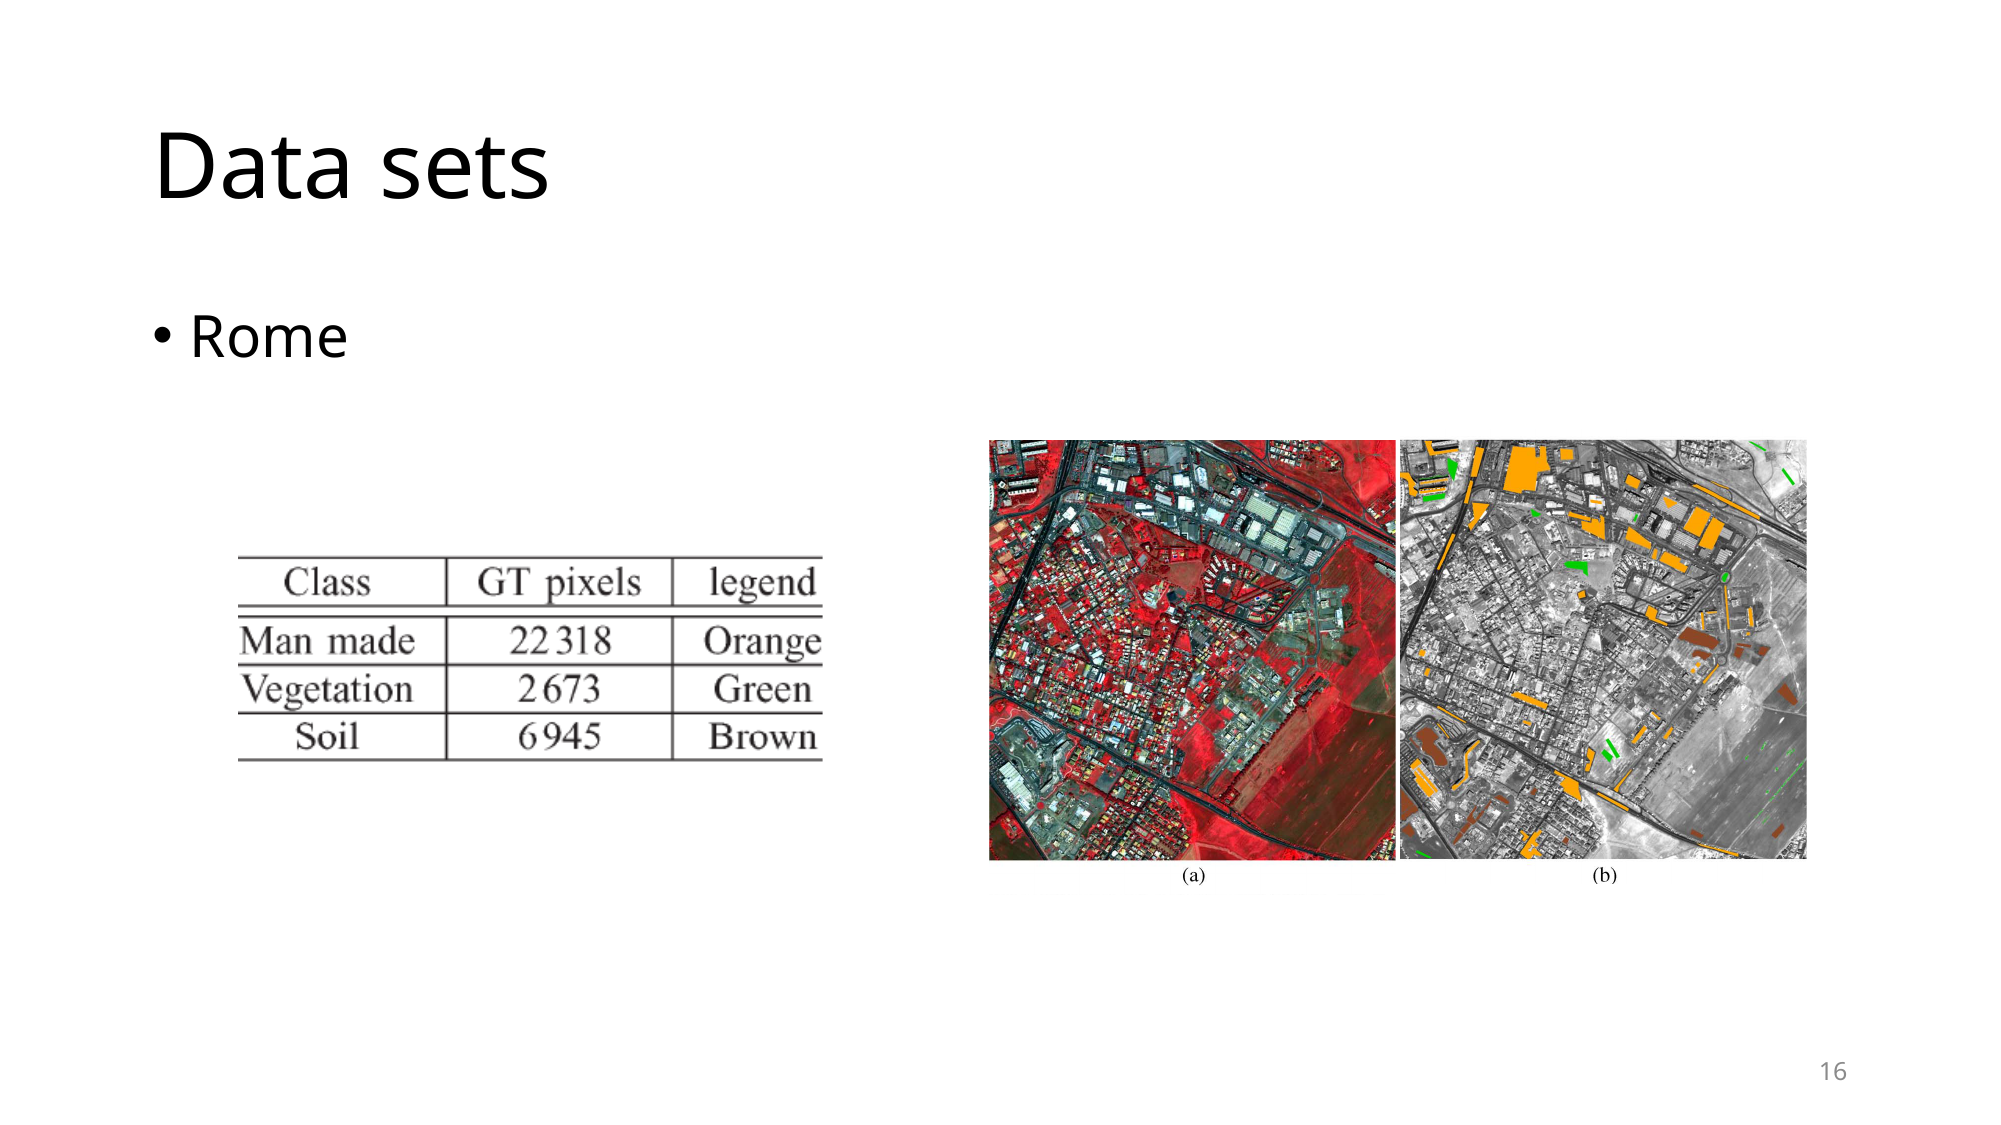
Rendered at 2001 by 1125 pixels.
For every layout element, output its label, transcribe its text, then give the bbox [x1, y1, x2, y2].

title Data sets [137, 59, 1863, 278]
list Rome [137, 299, 938, 1014]
picture [238, 545, 837, 790]
slide_number 16 [1412, 1042, 1863, 1103]
picture [989, 429, 1815, 895]
